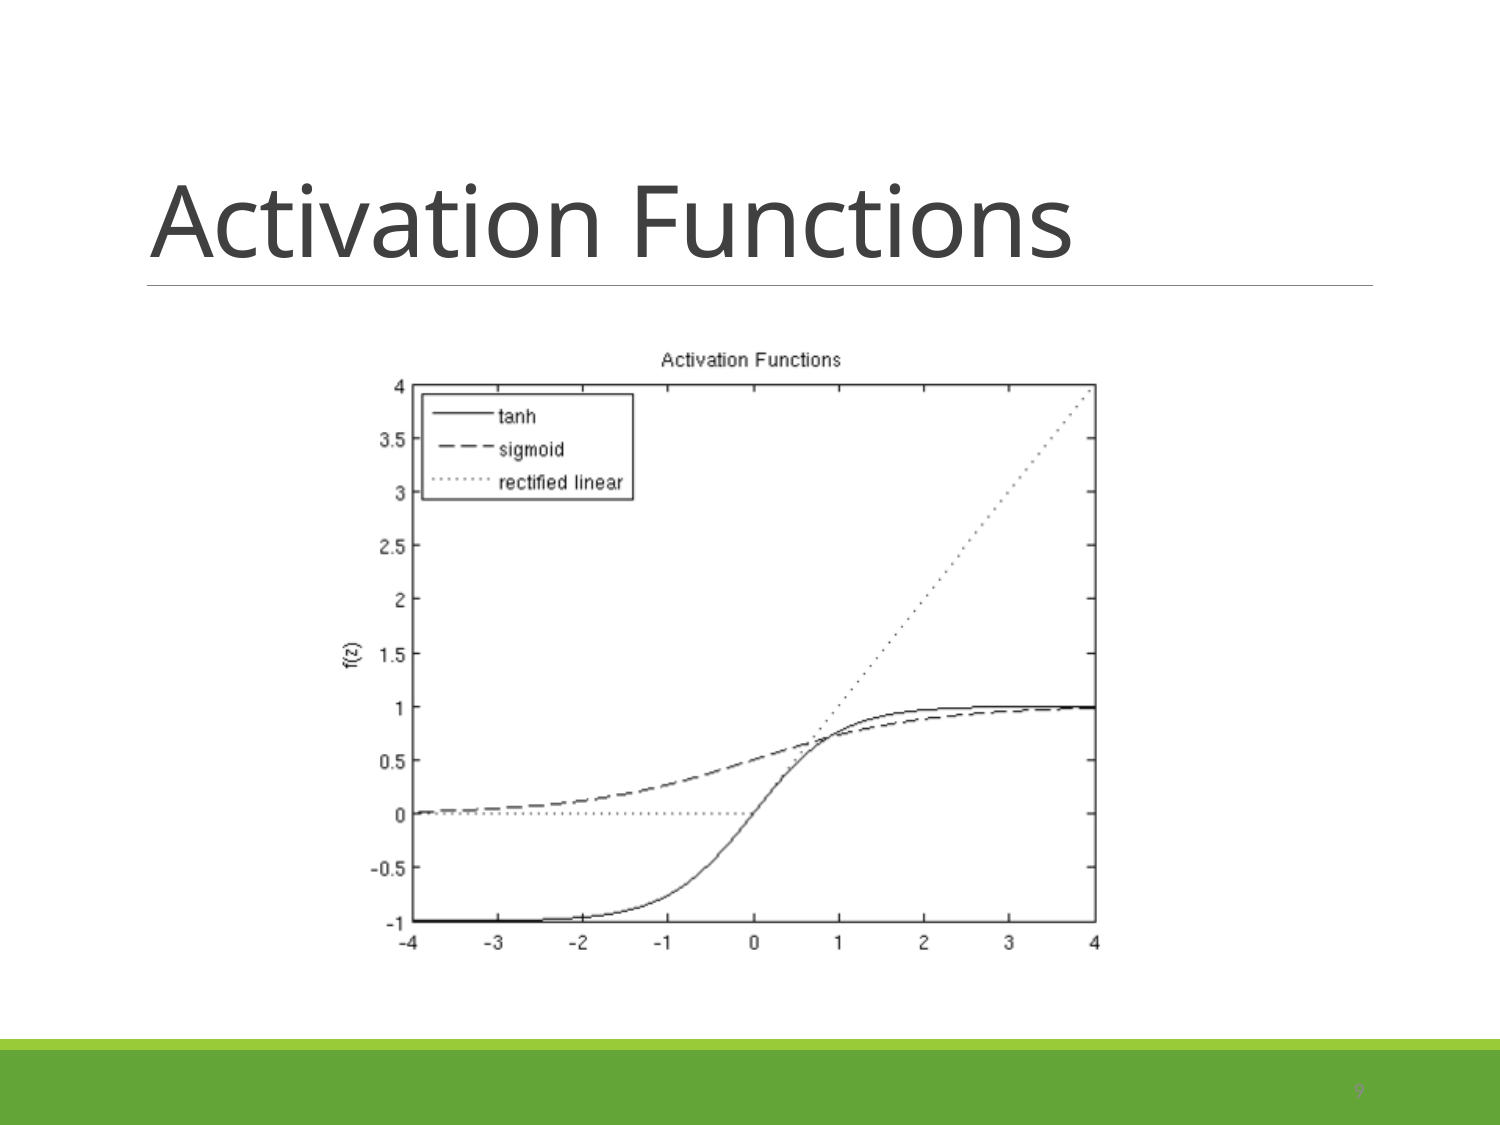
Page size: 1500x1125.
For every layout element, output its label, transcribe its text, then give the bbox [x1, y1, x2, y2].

title Activation Functions [135, 47, 1373, 285]
picture [307, 344, 1159, 965]
slide_number 9 [1218, 1059, 1380, 1120]
